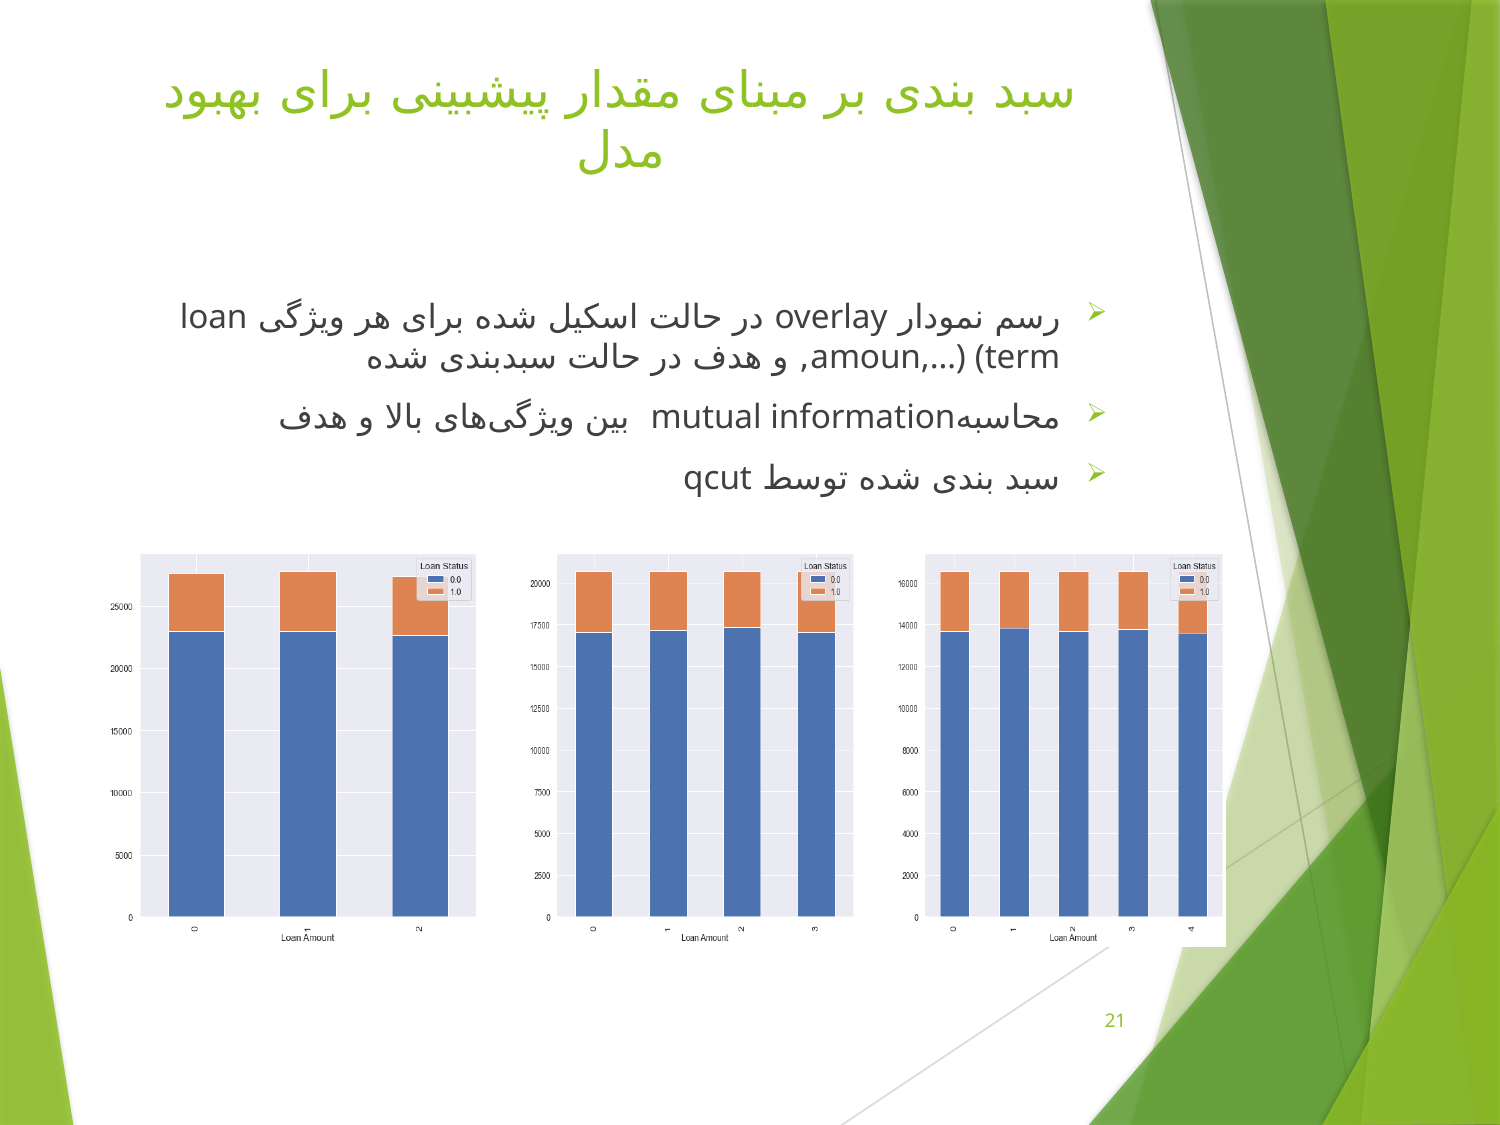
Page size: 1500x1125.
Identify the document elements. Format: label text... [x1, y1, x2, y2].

picture [103, 548, 480, 948]
picture [524, 548, 858, 948]
picture [893, 548, 1227, 948]
list رسم نمودار overlay در حالت اسکیل شده برای هر ویژگی‌ loan amoun,…) (term, و هدف در حالت سبدبندی شده محاسبهmutual information بین ویژگی‌های بالا و هدف سبد بندی شده توسط qcut [99, 287, 1142, 991]
title سبد بندی بر مبنای مقدار پیشبینی برای بهبود مدل [99, 50, 1142, 163]
slide_number 21 [1057, 991, 1142, 1051]
